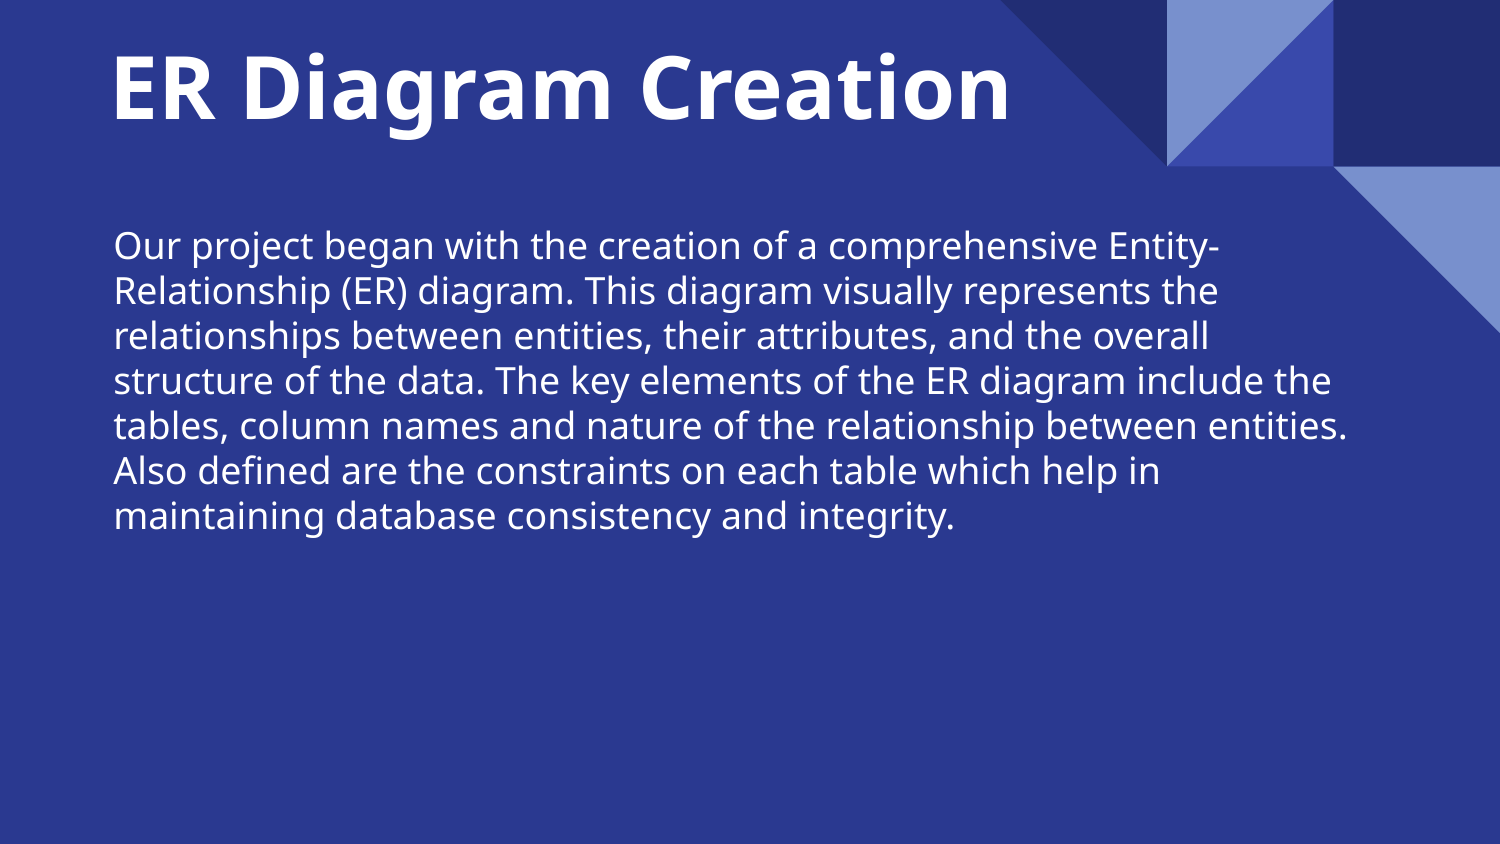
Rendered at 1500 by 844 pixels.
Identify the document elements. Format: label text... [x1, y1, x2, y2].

text_box Our project began with the creation of a comprehensive Entity-Relationship (ER) diagram. This diagram visually represents the relationships between entities, their attributes, and the overall structure of the data. The key elements of the ER diagram include the tables, column names and nature of the relationship between entities. Also defined are the constraints on each table which help in maintaining database consistency and integrity. [98, 207, 1390, 699]
title ER Diagram Creation [94, 17, 1444, 192]
